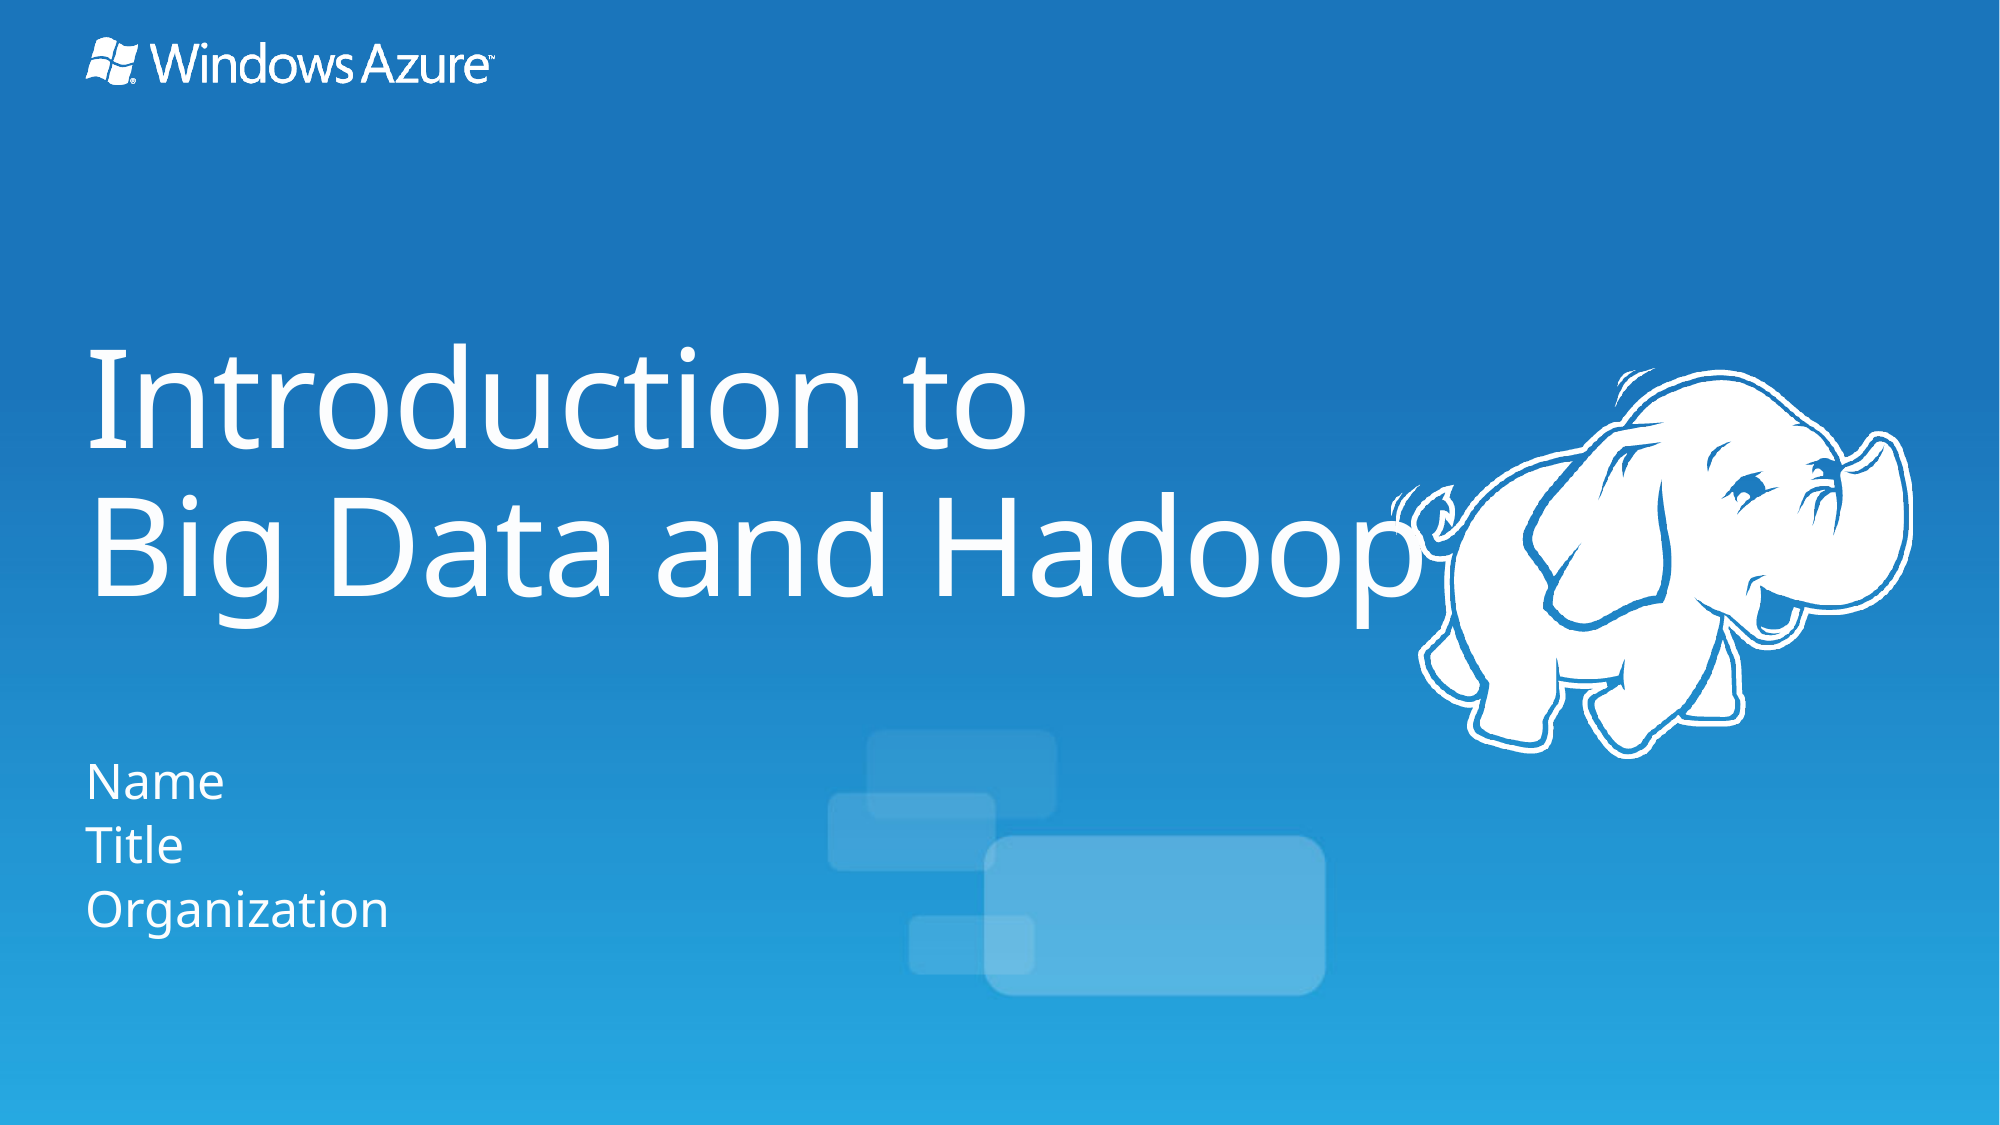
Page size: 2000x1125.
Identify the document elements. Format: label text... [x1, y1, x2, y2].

list Name Title Organization [85, 756, 980, 945]
picture [0, 0, 2000, 1125]
title Introduction to Big Data and Hadoop [85, 366, 1391, 590]
